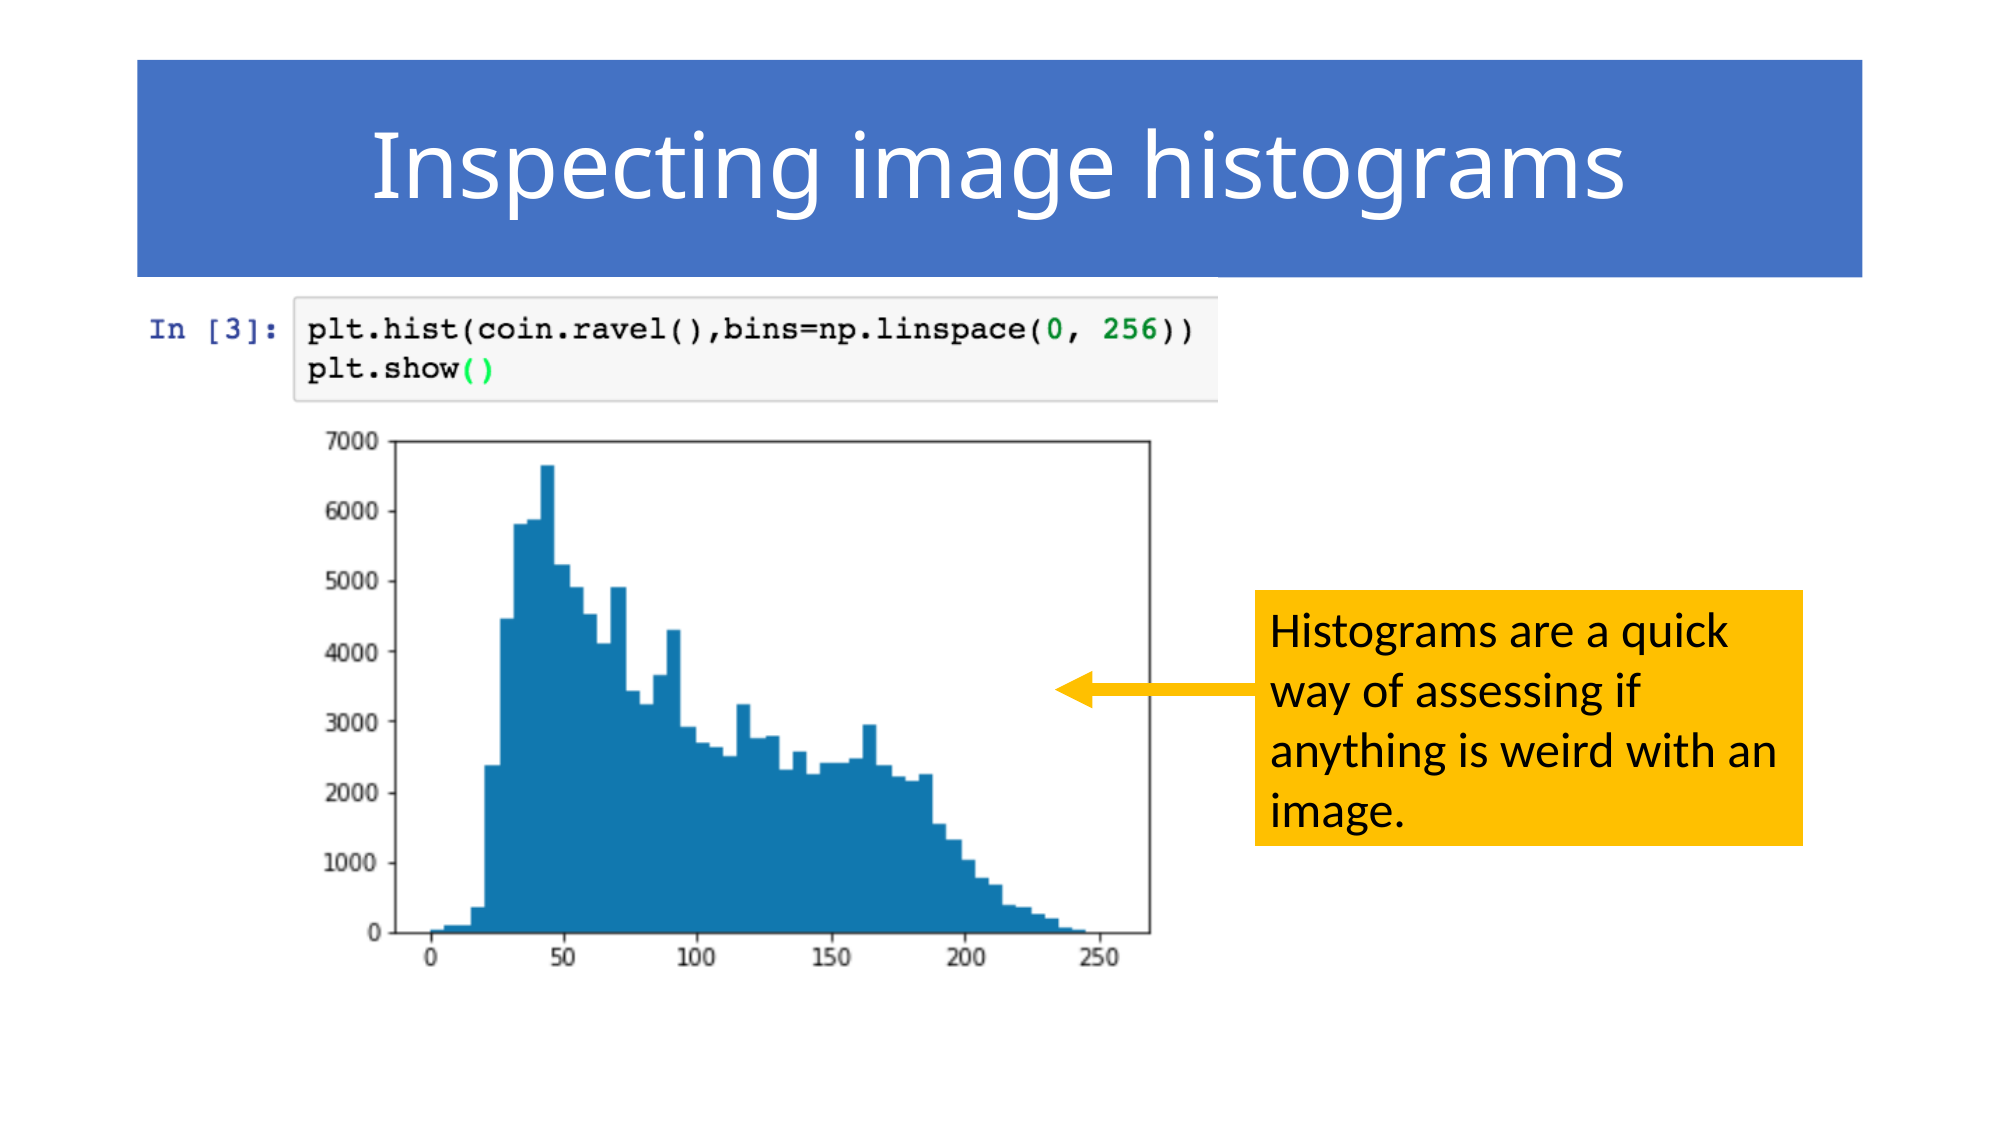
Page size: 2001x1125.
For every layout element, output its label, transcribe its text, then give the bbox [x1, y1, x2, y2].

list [137, 277, 1218, 992]
title Inspecting image histograms [137, 59, 1863, 278]
text_box Histograms are a quick way of assessing if anything is weird with an image. [1255, 590, 1803, 846]
